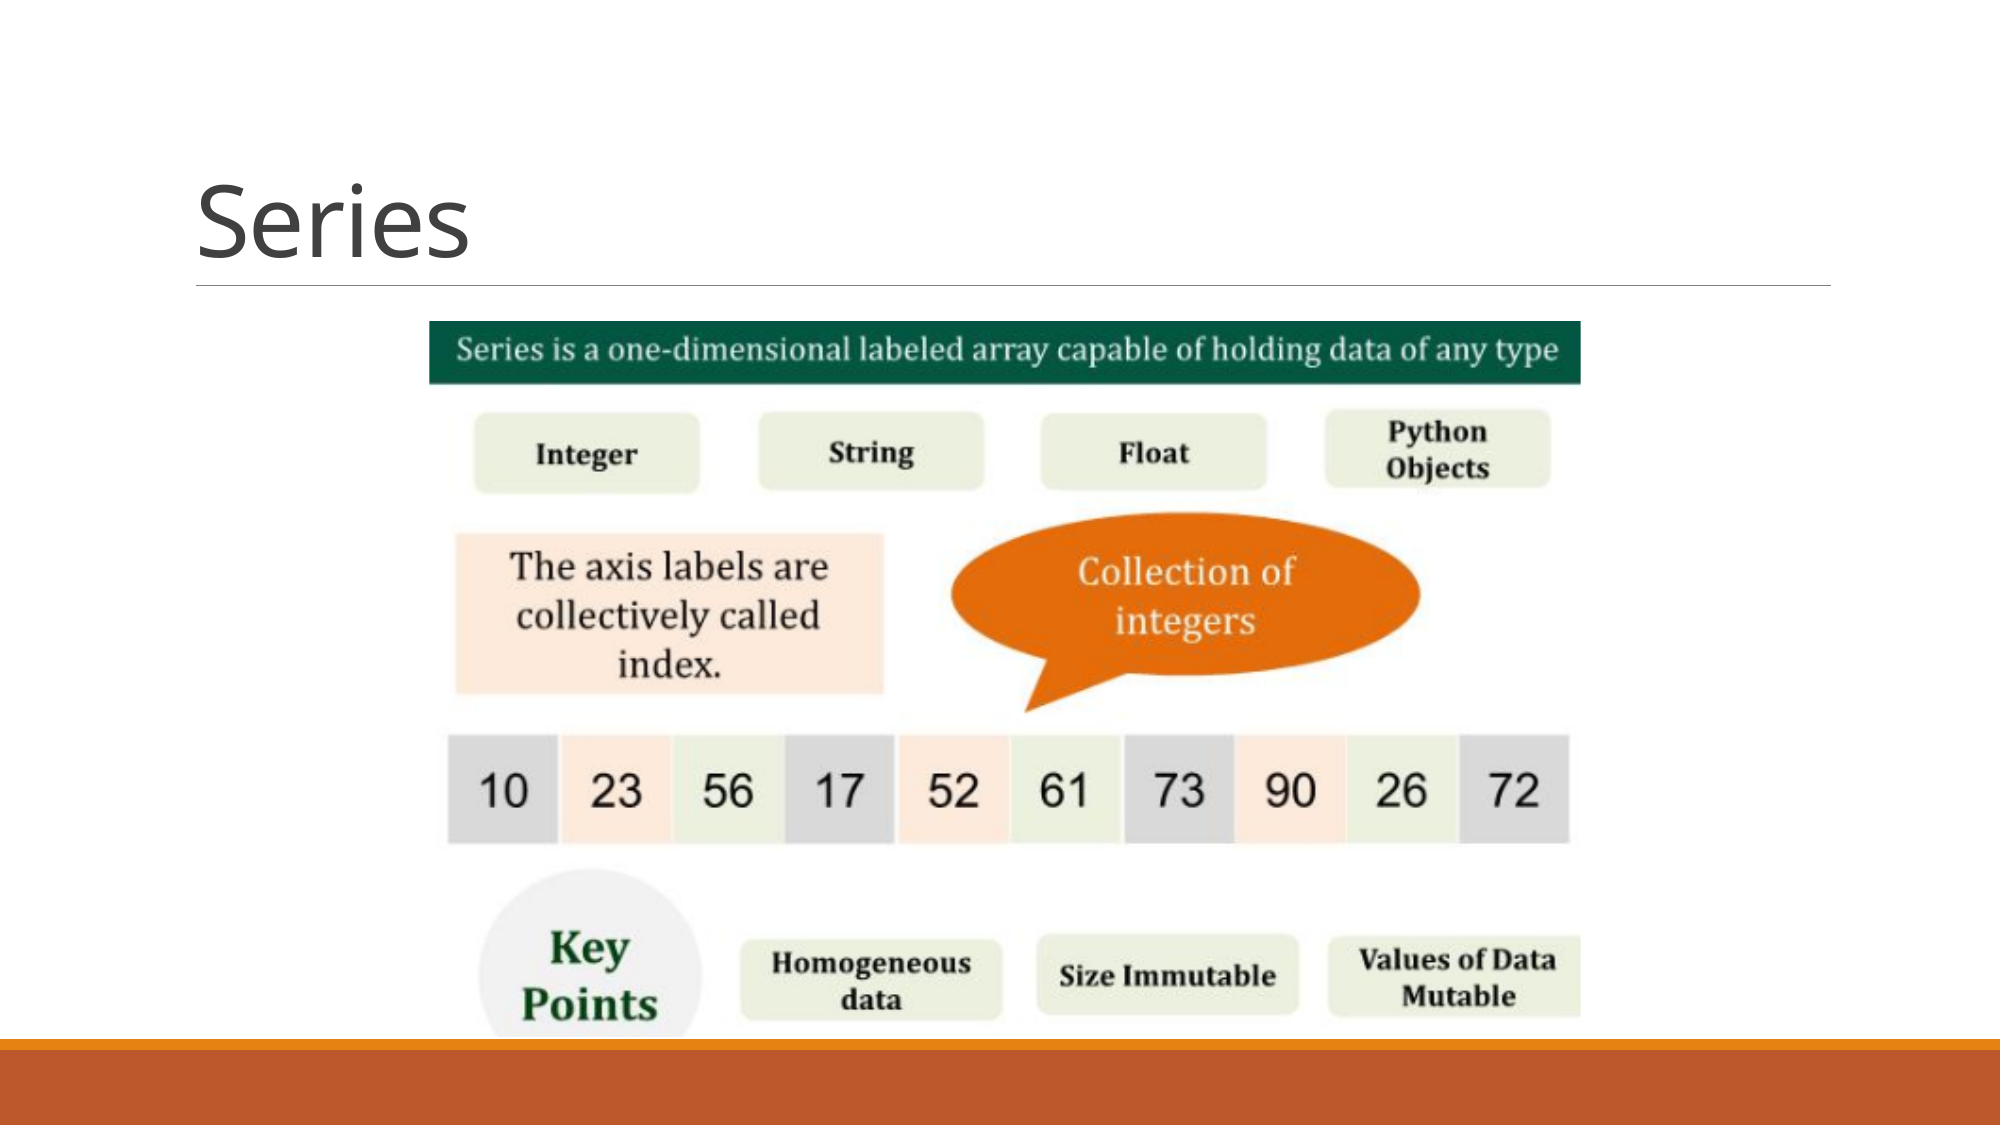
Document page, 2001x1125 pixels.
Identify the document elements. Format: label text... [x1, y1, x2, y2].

picture [428, 320, 1582, 1038]
title Series [180, 47, 1830, 285]
